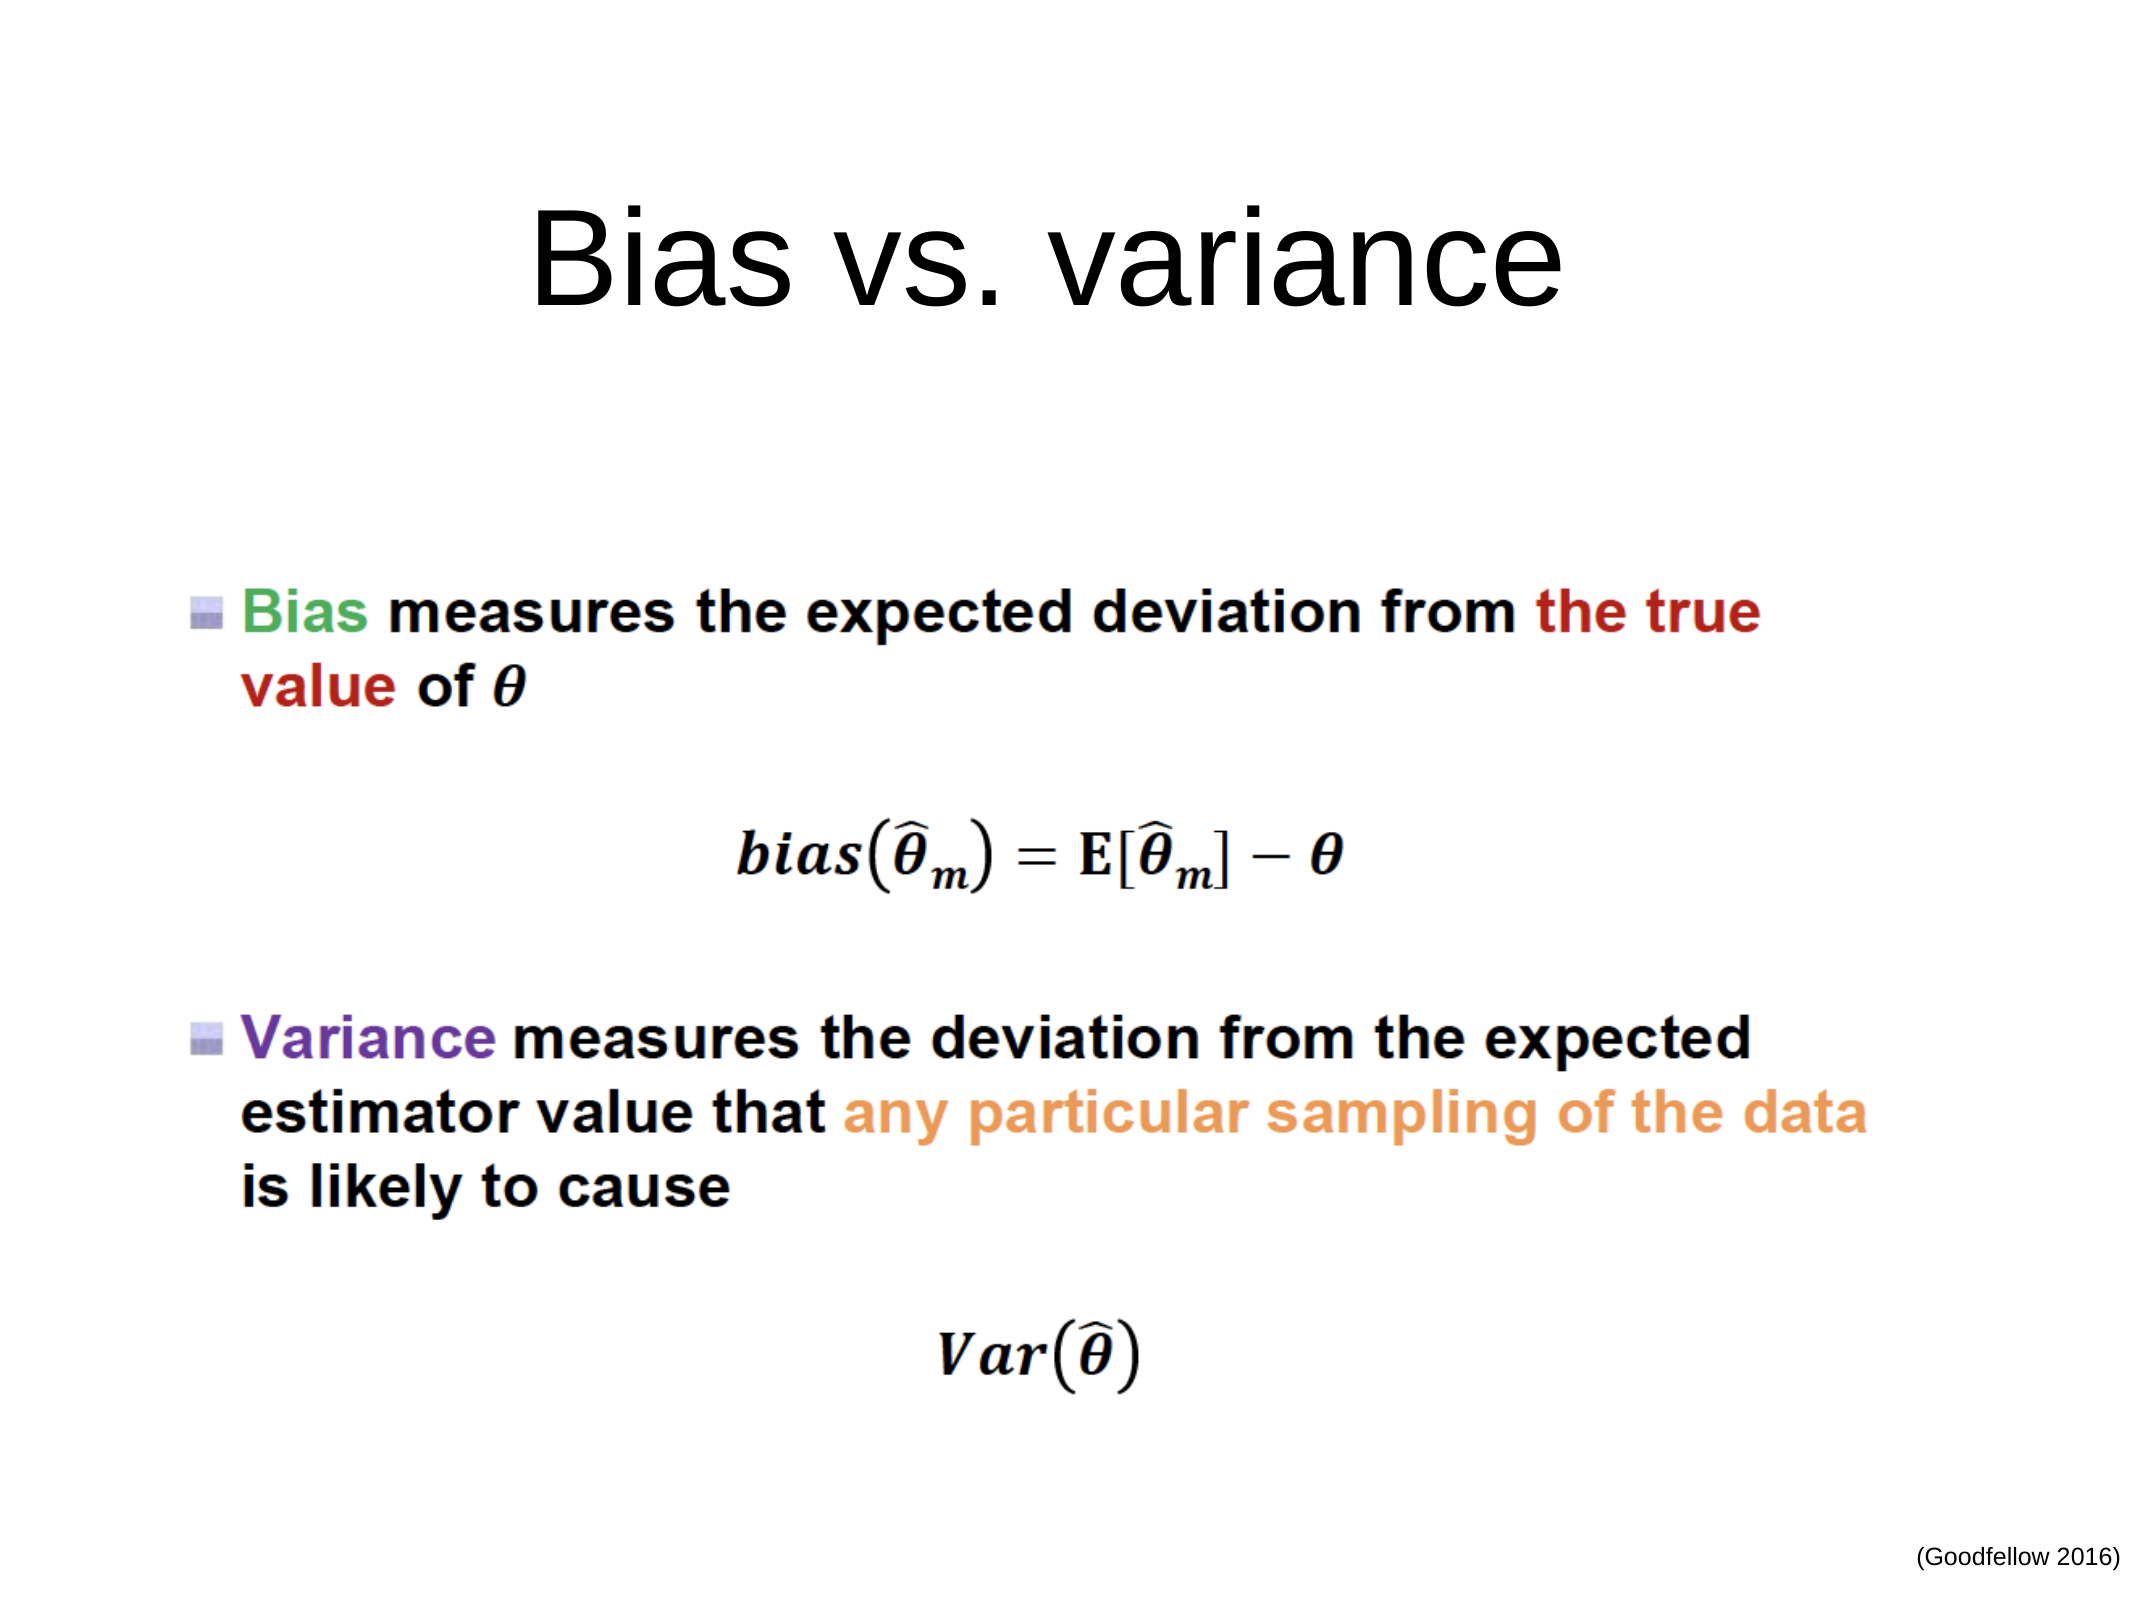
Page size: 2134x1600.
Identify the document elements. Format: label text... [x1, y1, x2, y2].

title Bias vs. variance [155, 72, 1978, 428]
picture [176, 562, 1922, 1459]
